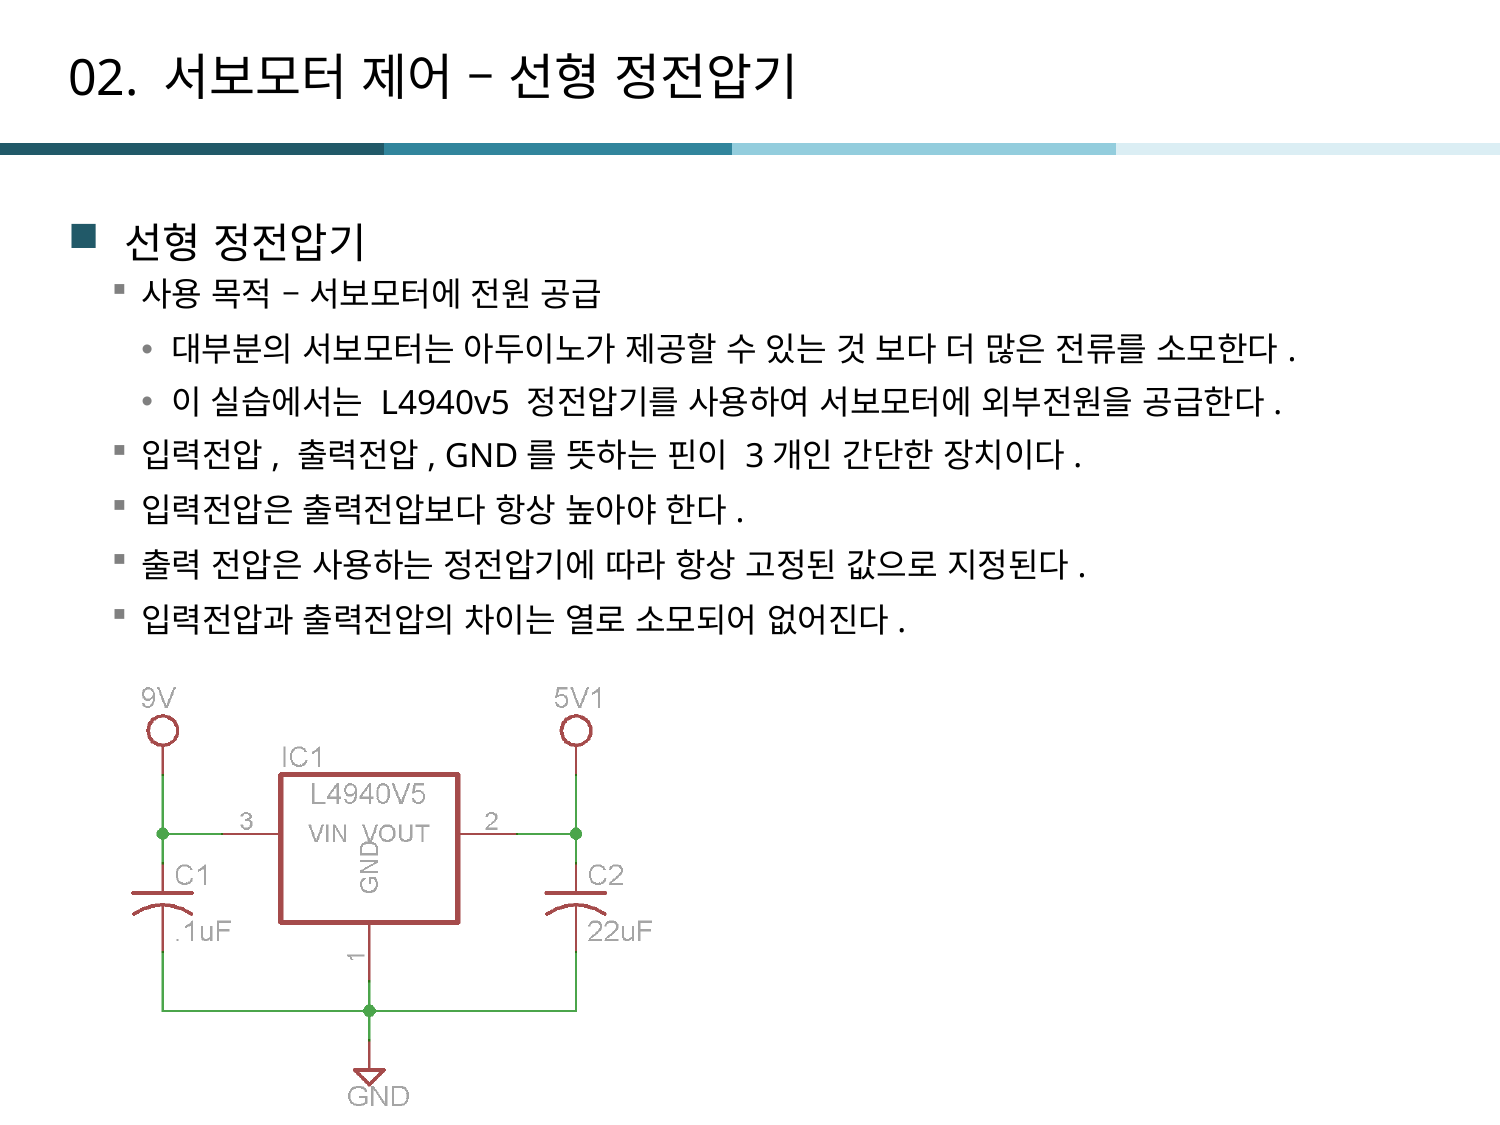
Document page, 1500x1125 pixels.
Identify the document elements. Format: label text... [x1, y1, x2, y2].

title 02. 서보모터 제어 – 선형 정전압기 [53, 30, 1447, 121]
list 선형 정전압기 사용 목적 – 서보모터에 전원 공급 대부분의 서보모터는 아두이노가 제공할 수 있는 것 보다 더 많은 전류를 소모한다. 이 실습에서는 L4940v5 정전압기를 사용하여 서보모터에 외부전원을 공급한다. 입력전압, 출력전압, GND를 뜻하는 핀이 3개인 간단한 장치이다. 입력전압은 출력전압보다 항상 높아야 한다. 출력 전압은 사용하는 정전압기에 따라 항상 고정된 값으로 지정된다. 입력전압과 출력전압의 차이는 열로 소모되어 없어진다. [53, 184, 1447, 1071]
picture [131, 686, 653, 1107]
